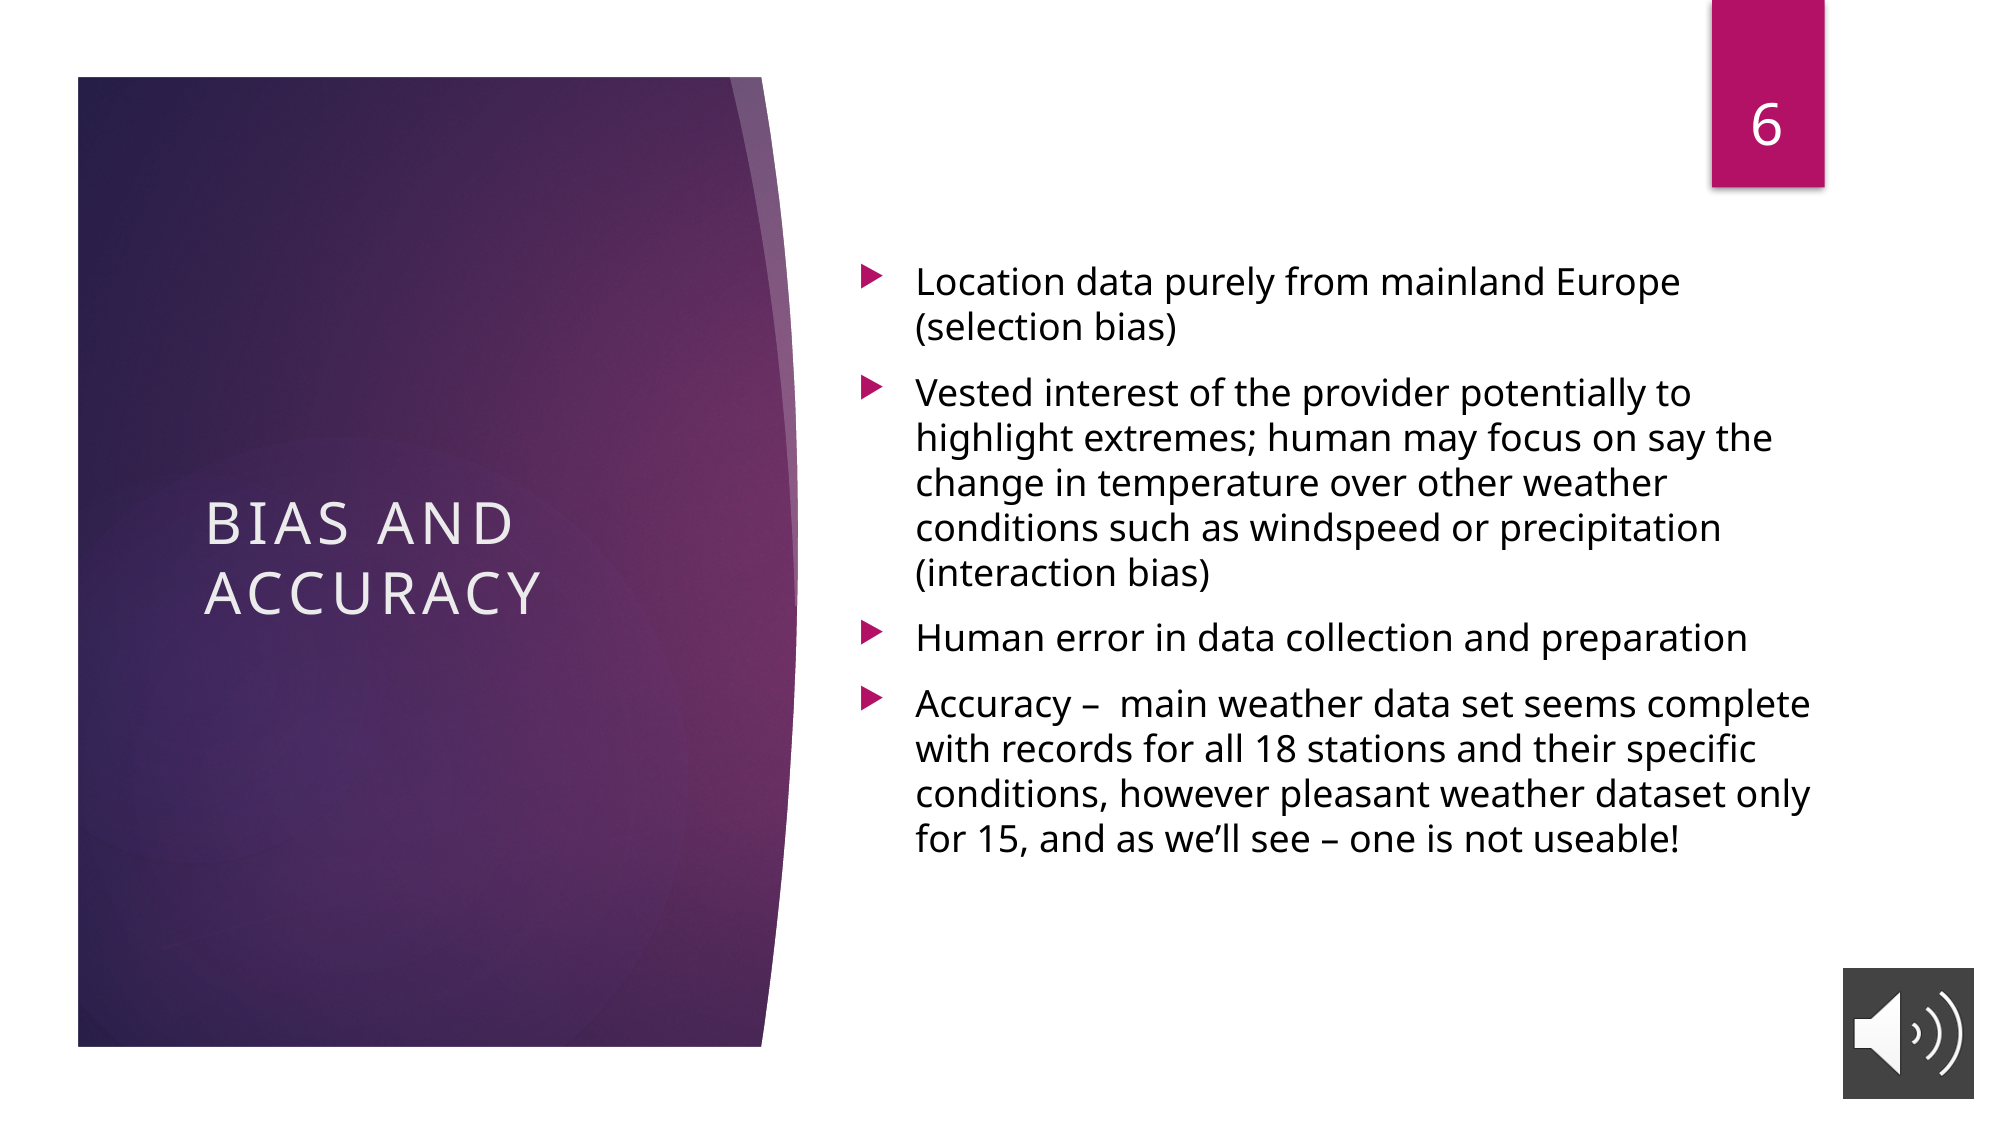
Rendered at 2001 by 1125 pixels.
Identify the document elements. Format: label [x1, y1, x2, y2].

text_box [0, 0, 2000, 1125]
picture [1841, 966, 1976, 1101]
